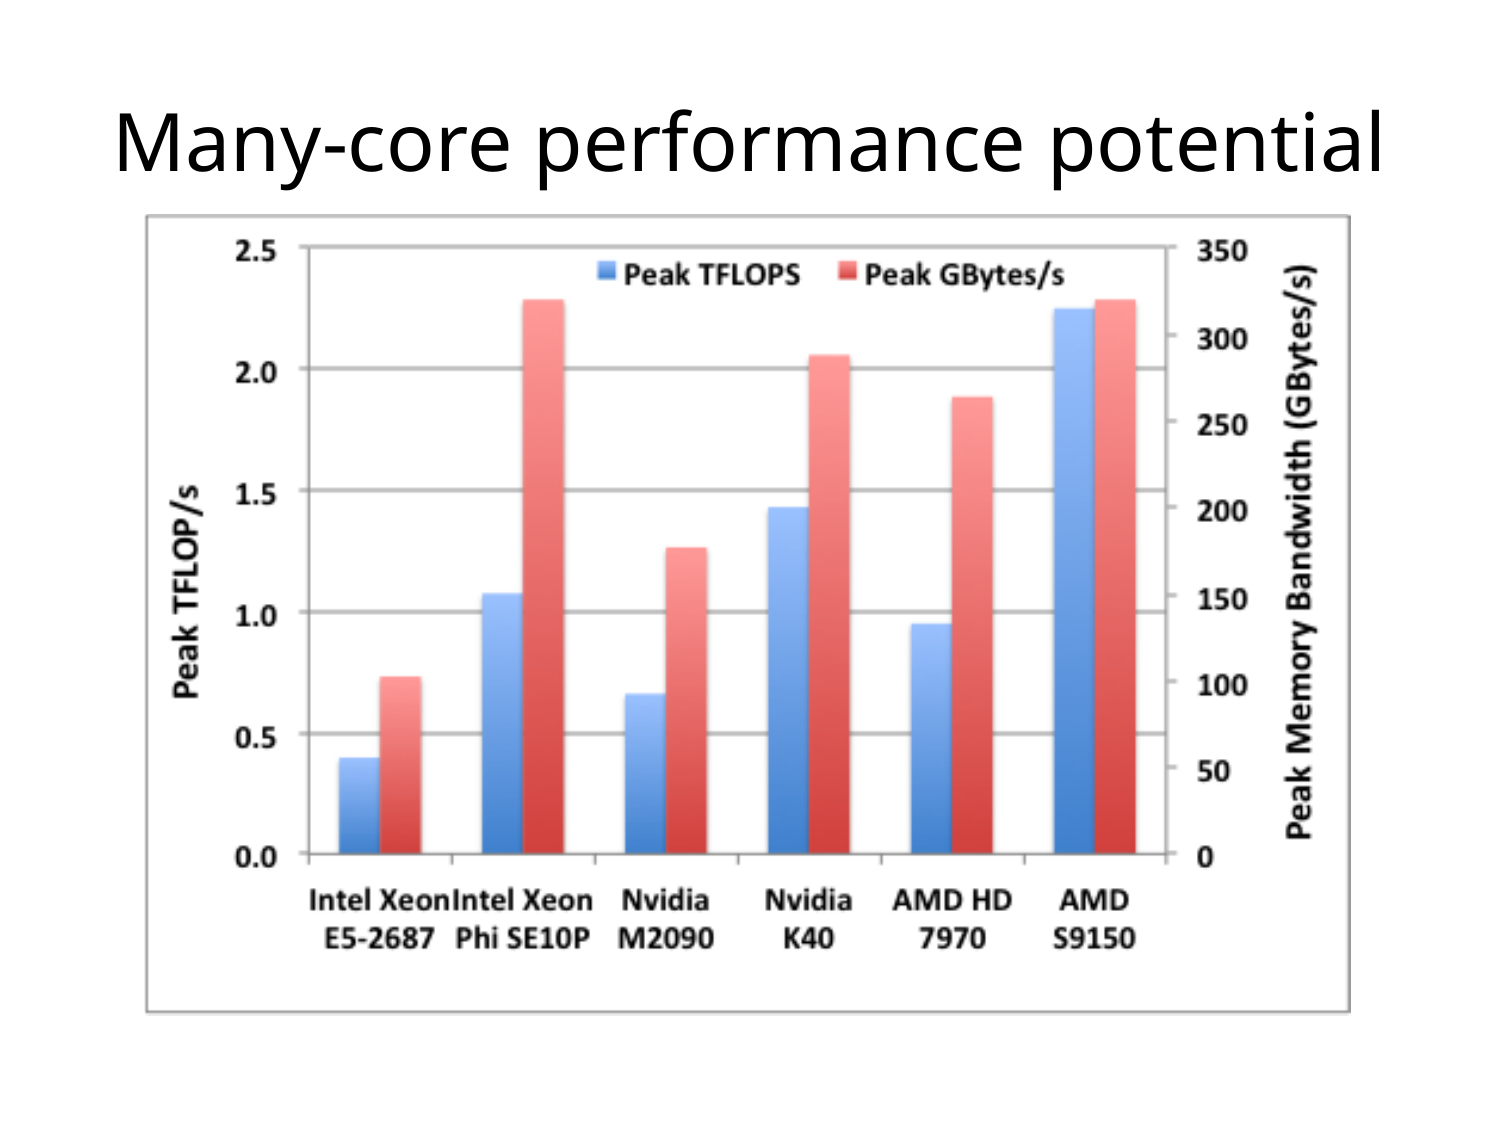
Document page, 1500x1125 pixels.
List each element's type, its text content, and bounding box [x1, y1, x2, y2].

title Many-core performance potential [75, 45, 1425, 233]
picture [144, 214, 1351, 1016]
